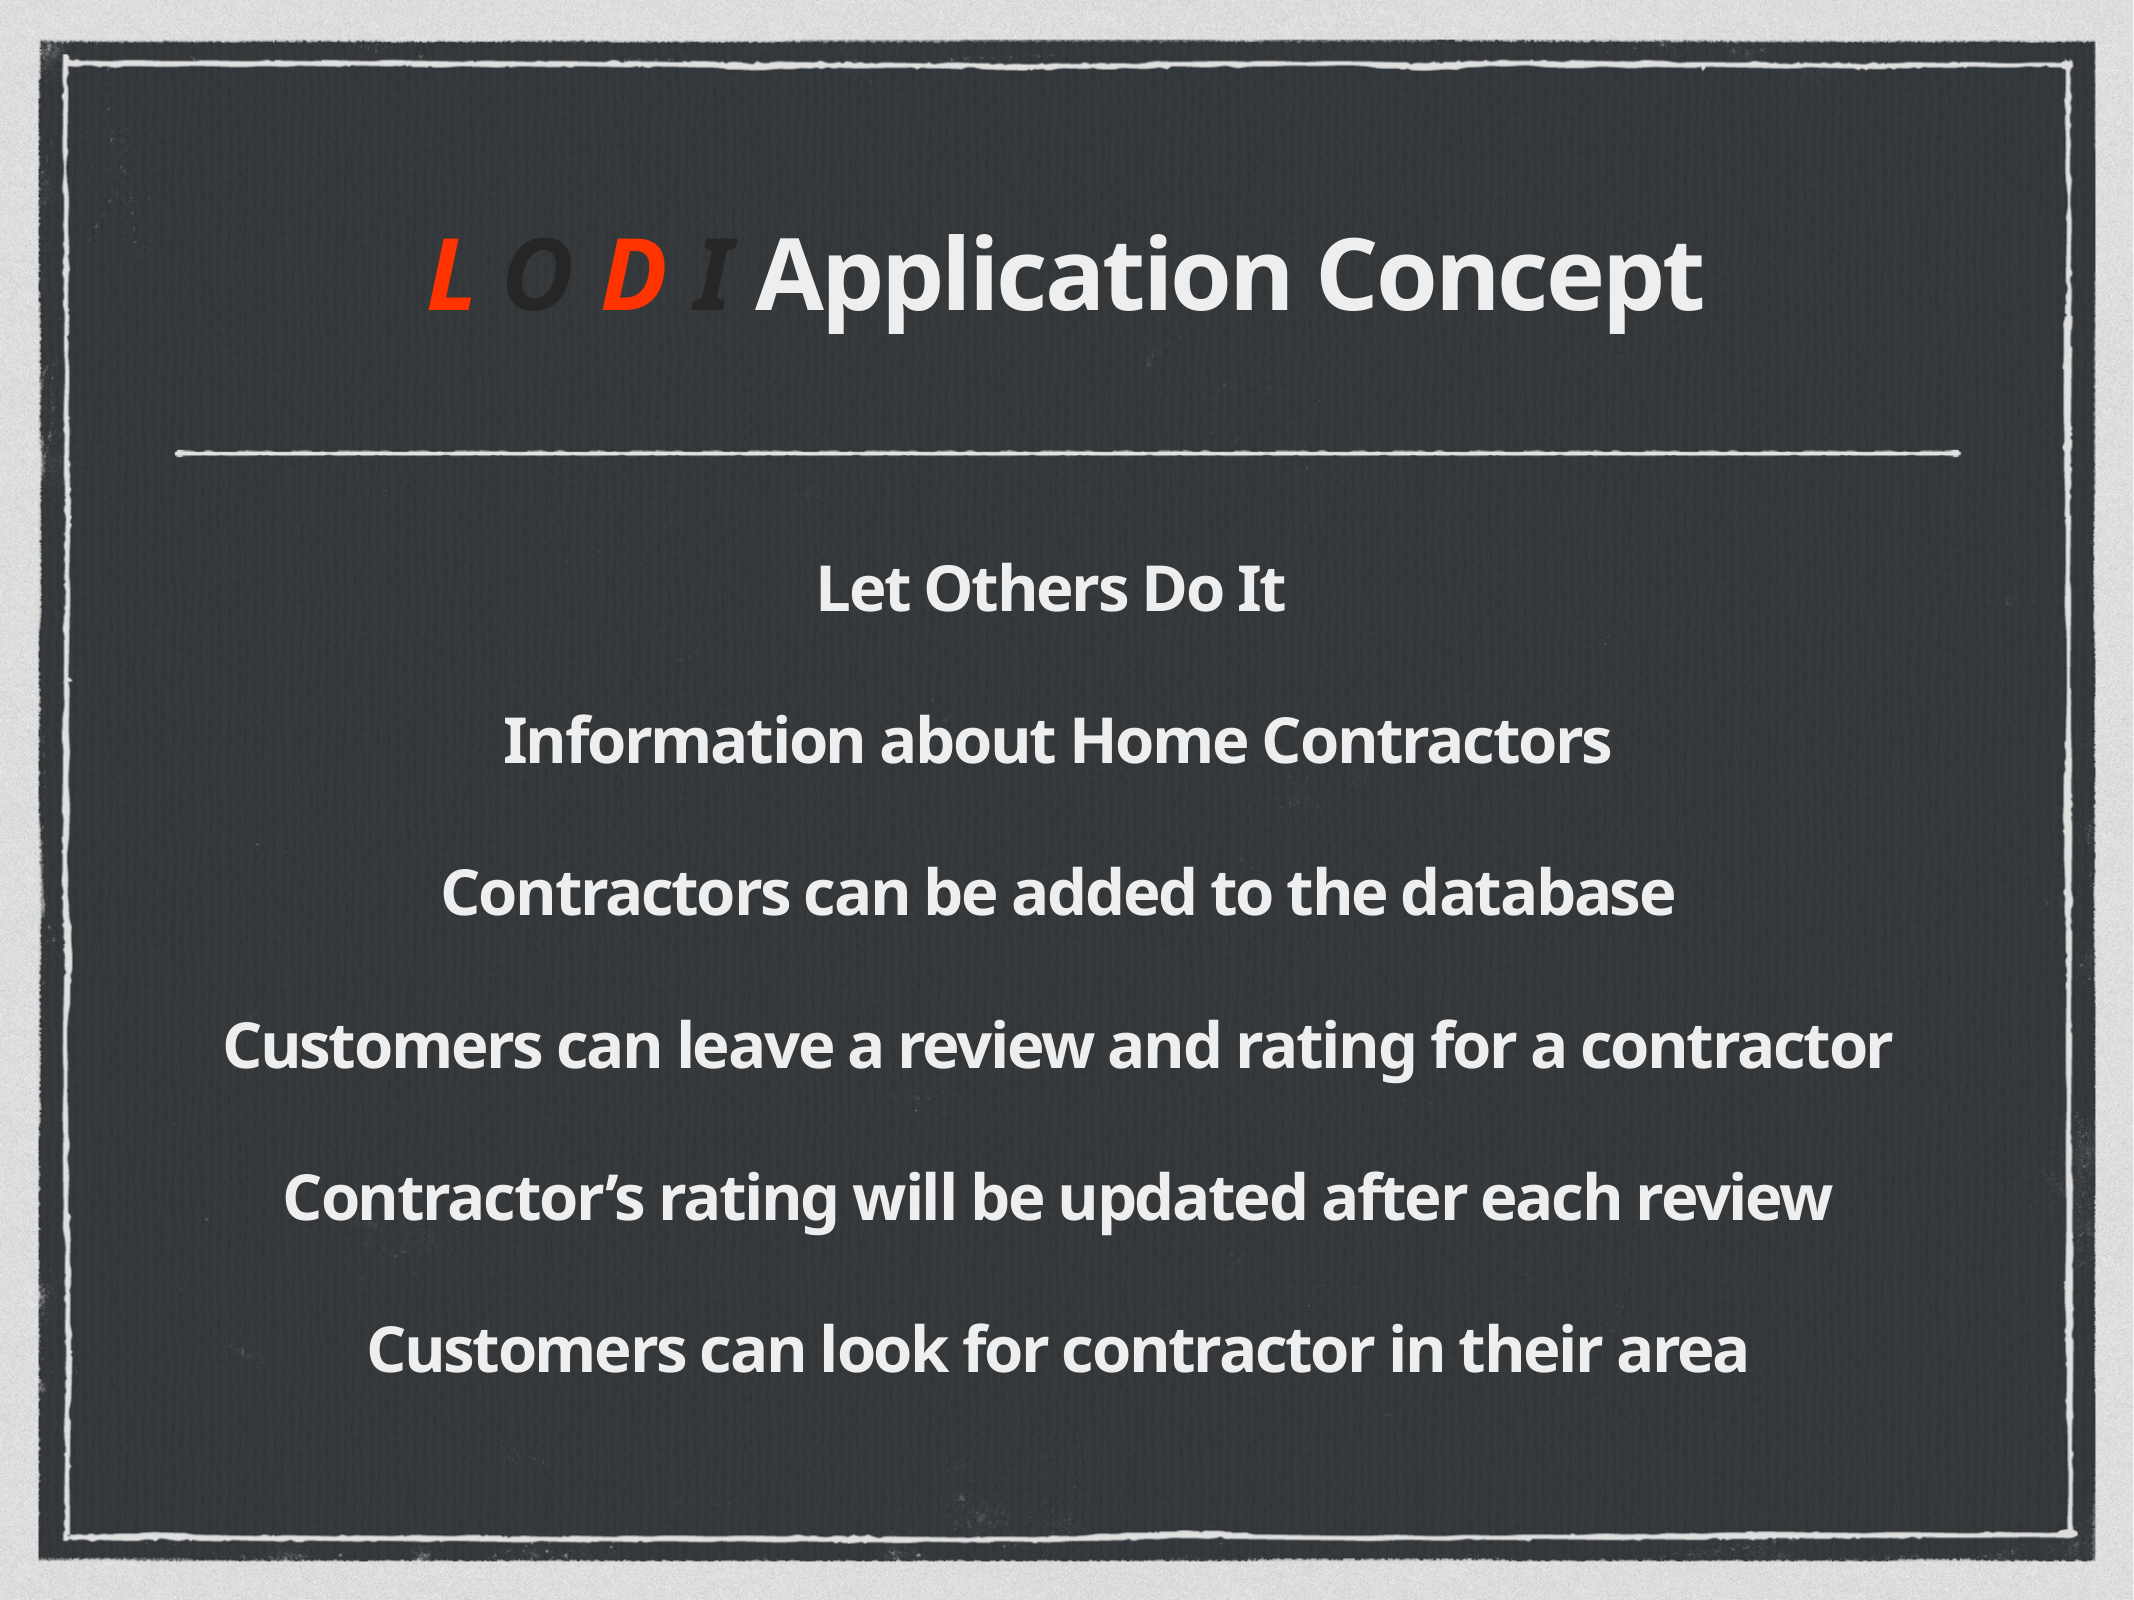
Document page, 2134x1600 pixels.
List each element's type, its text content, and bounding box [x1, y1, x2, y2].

text_box Let Others Do It Information about Home Contractors Contractors can be added to the database Customers can leave a review and rating for a contractor Contractor’s rating will be updated after each review Customers can look for contractor in their area [200, 533, 1917, 1400]
picture [0, 0, 2134, 1600]
title L O D I Application Concept [207, 114, 1926, 428]
